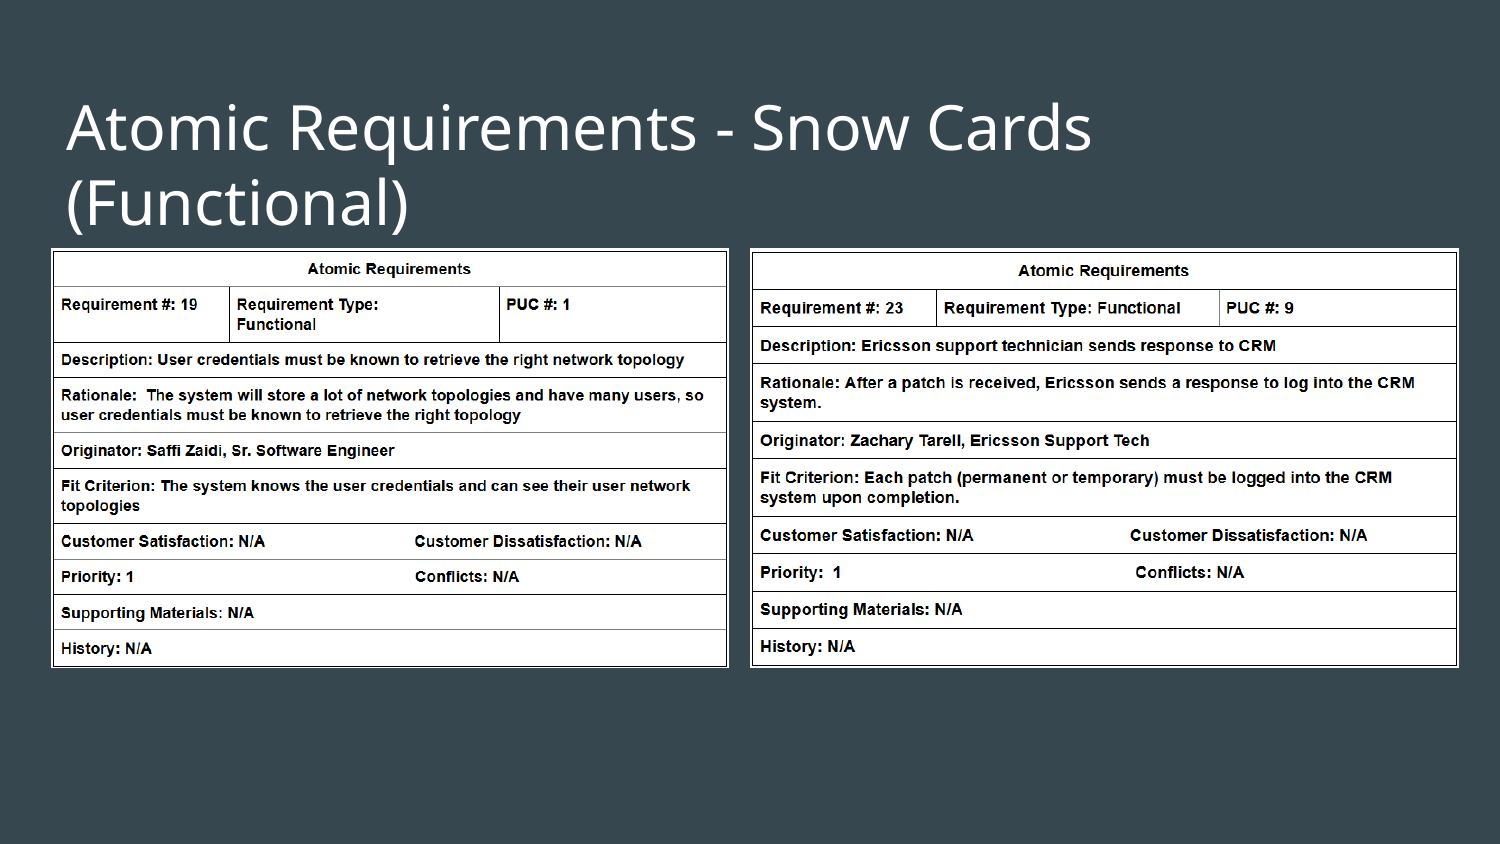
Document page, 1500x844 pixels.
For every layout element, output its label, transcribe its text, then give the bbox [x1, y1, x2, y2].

title Atomic Requirements - Snow Cards (Functional) [51, 72, 1449, 167]
picture [50, 248, 730, 669]
picture [749, 248, 1459, 669]
